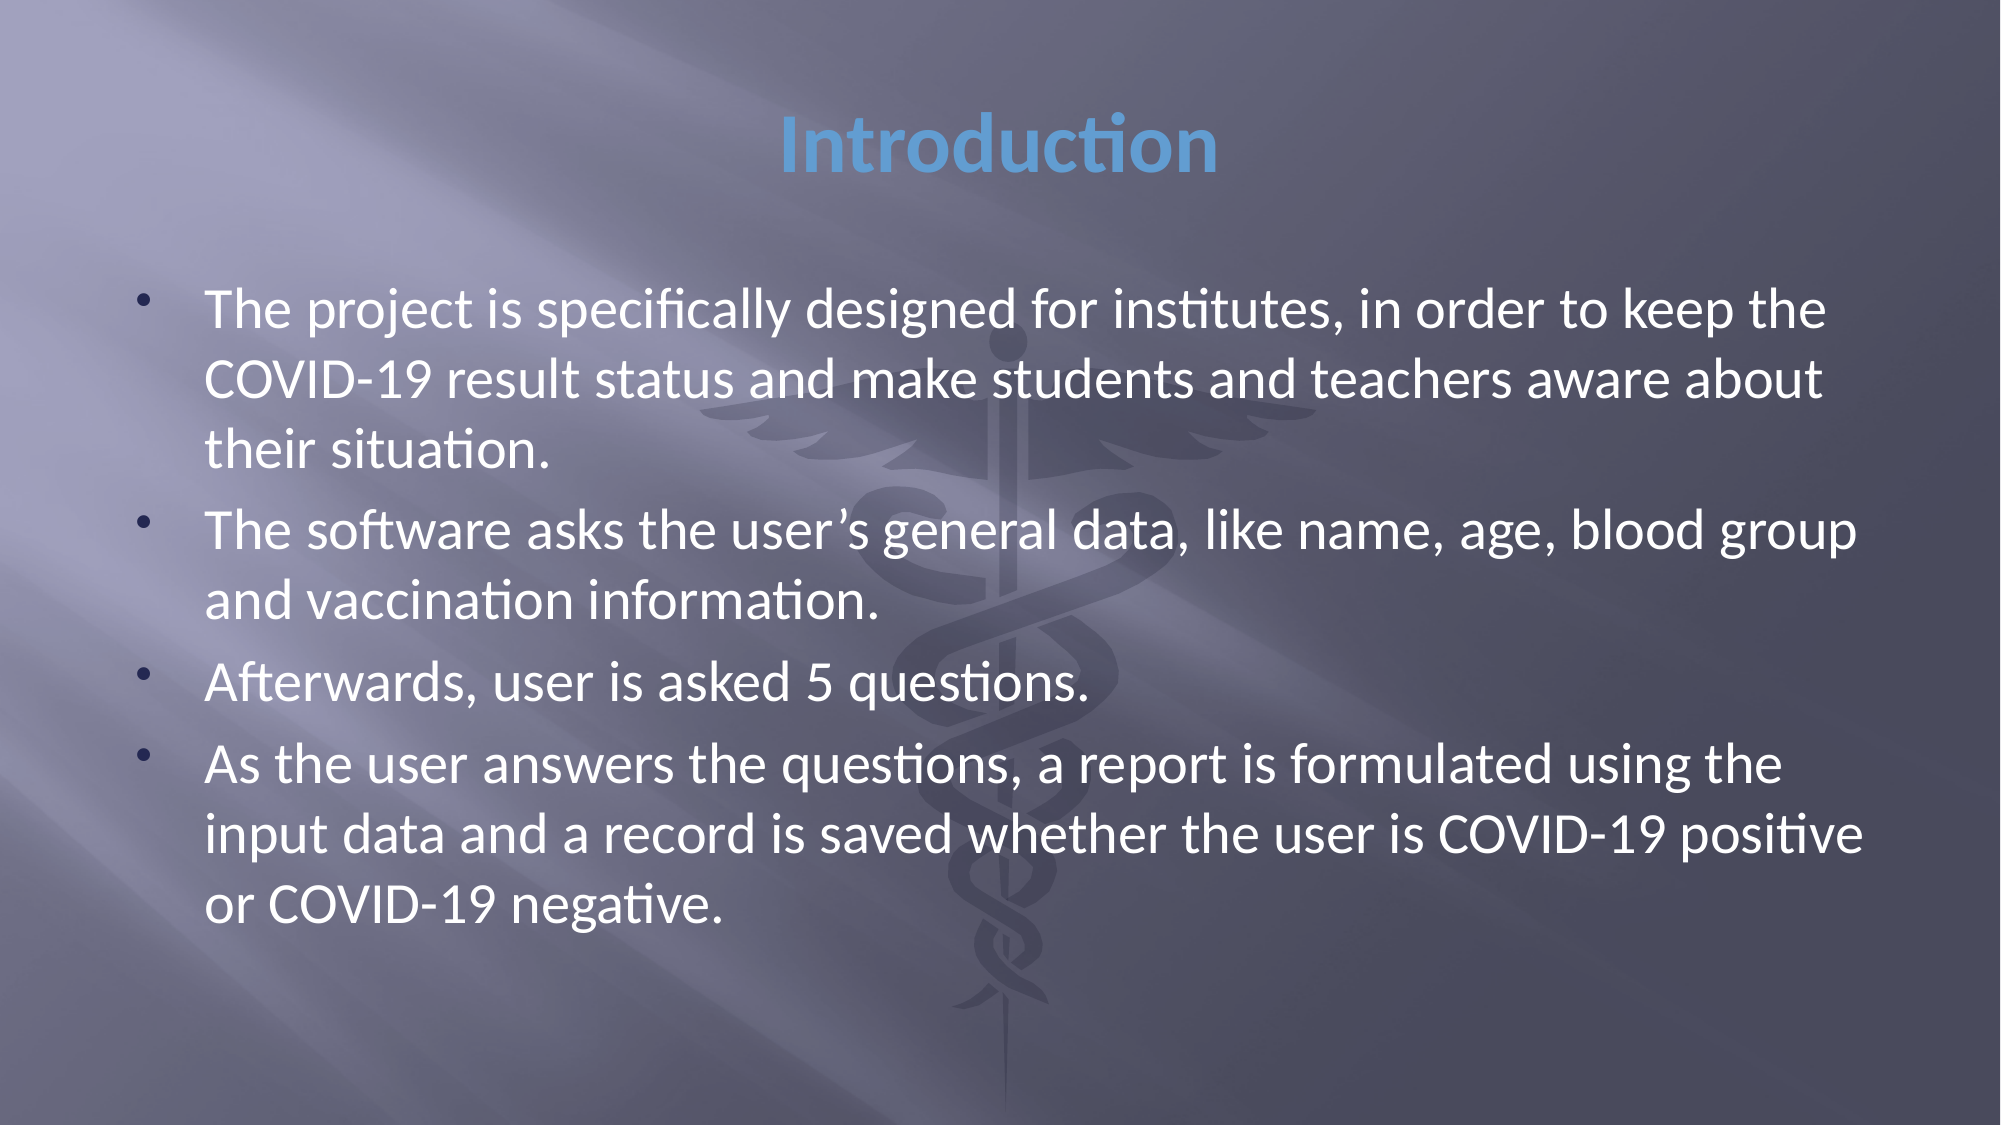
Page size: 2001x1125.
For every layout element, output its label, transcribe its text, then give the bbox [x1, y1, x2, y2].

list The project is specifically designed for institutes, in order to keep the COVID-19 result status and make students and teachers aware about their situation. The software asks the user’s general data, like name, age, blood group and vaccination information. Afterwards, user is asked 5 questions. As the user answers the questions, a report is formulated using the input data and a record is saved whether the user is COVID-19 positive or COVID-19 negative. [99, 262, 1900, 1035]
title Introduction [99, 45, 1900, 233]
